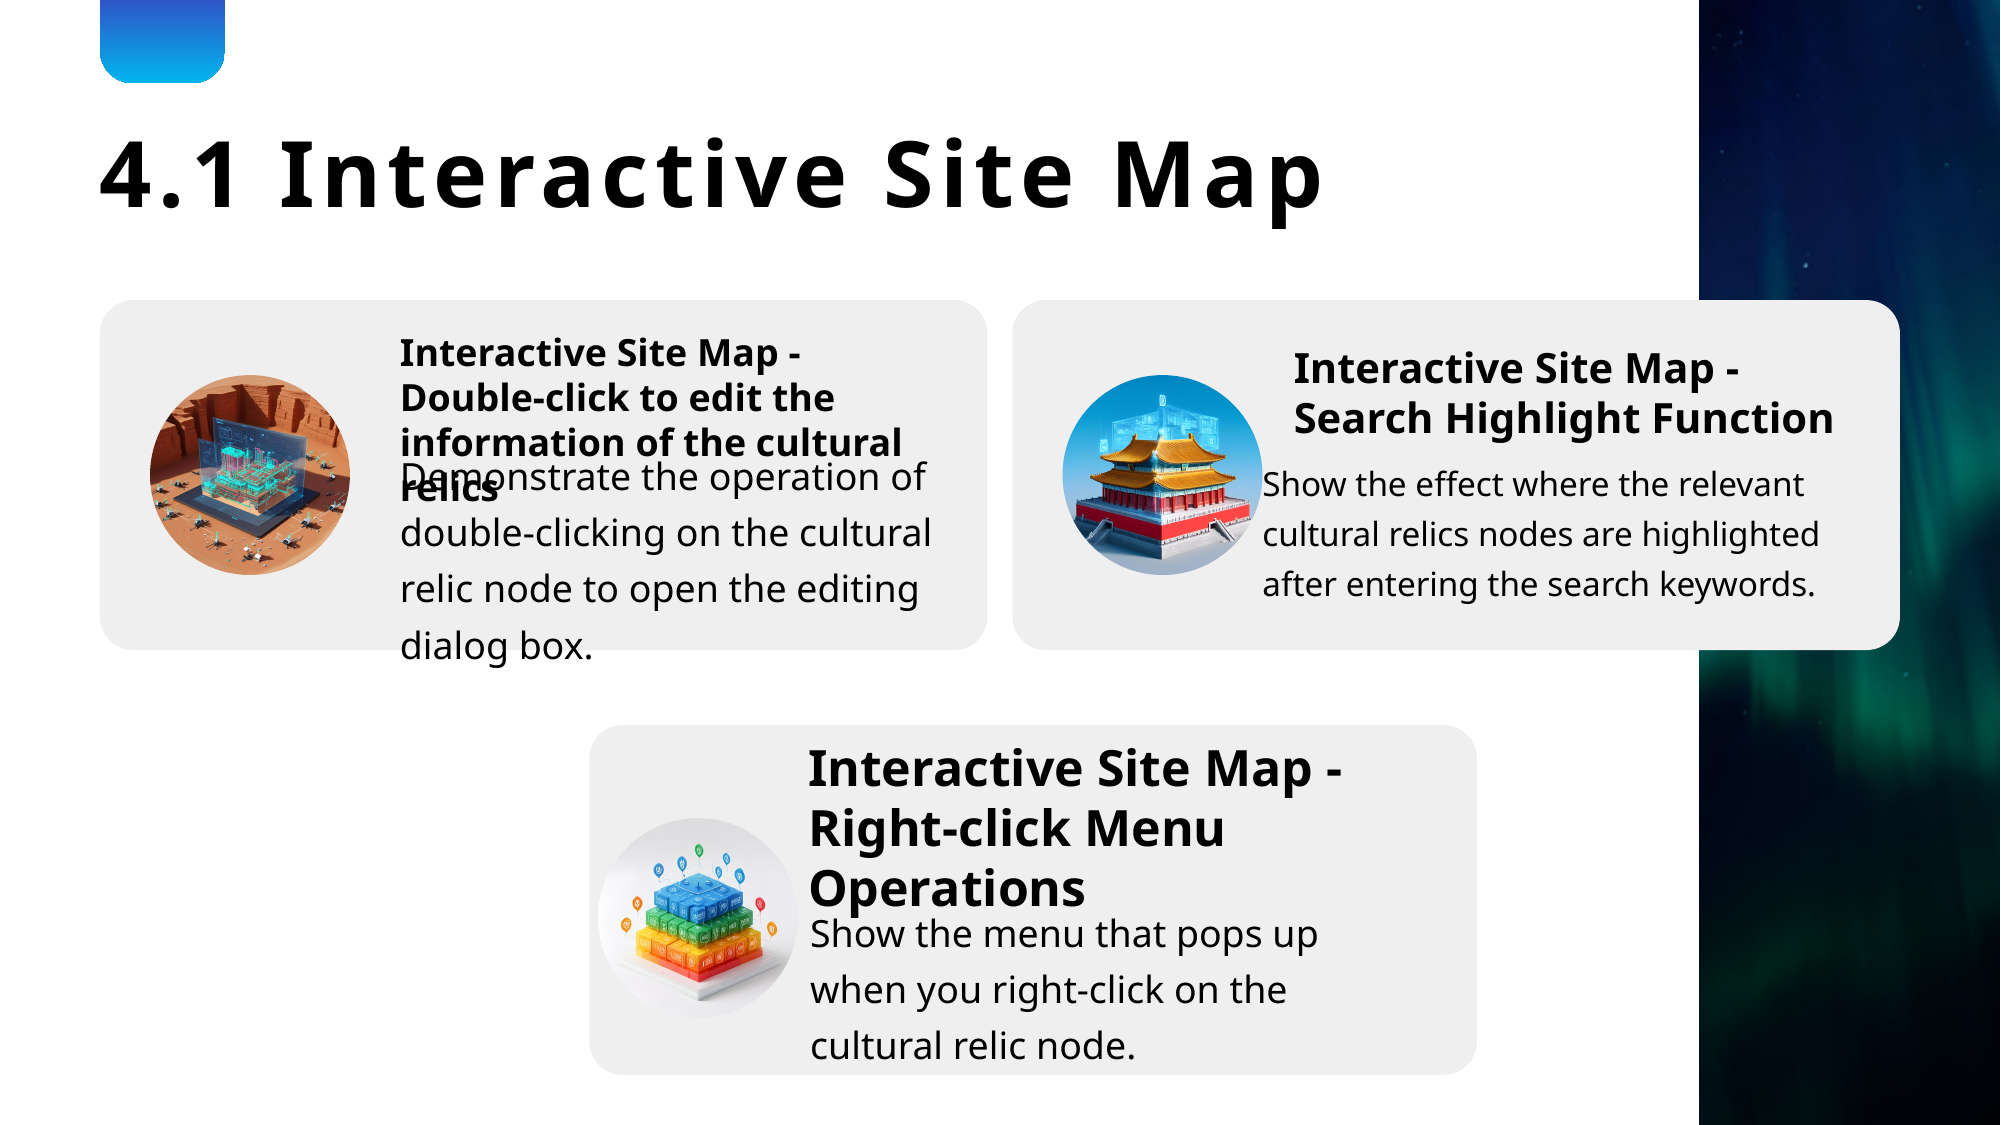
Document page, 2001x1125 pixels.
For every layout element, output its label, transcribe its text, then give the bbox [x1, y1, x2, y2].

picture [1699, 366, 2000, 1125]
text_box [99, 299, 1901, 1076]
picture [1699, 0, 2000, 405]
text_box [98, 0, 227, 85]
title 4.1 Interactive Site Map [99, 99, 1623, 225]
